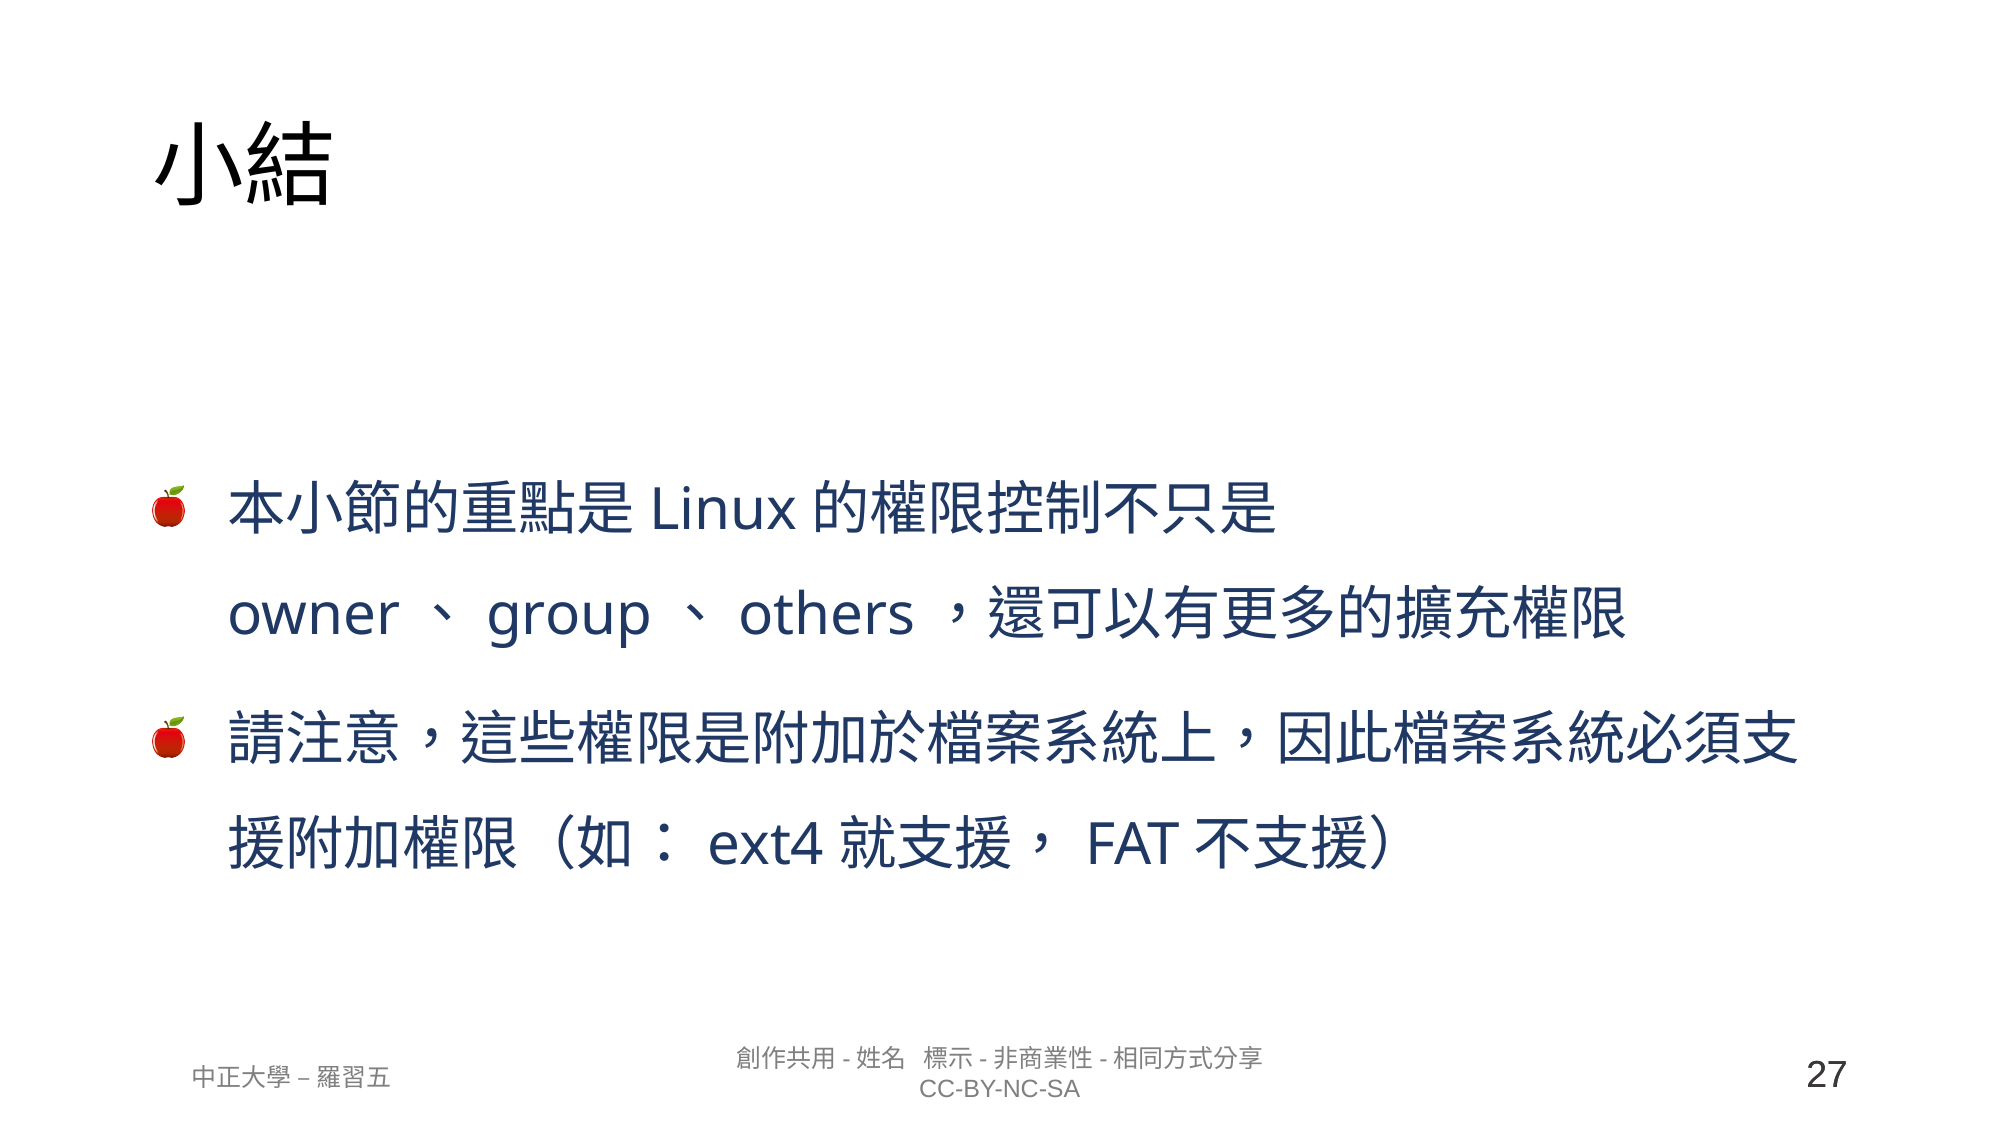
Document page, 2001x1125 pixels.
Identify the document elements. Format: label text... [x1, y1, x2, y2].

picture [152, 716, 194, 758]
picture [152, 485, 194, 527]
title 小結 [137, 59, 1863, 278]
list 本小節的重點是Linux的權限控制不只是owner、group、others，還可以有更多的擴充權限 請注意，這些權限是附加於檔案系統上，因此檔案系統必須支援附加權限（如：ext4就支援，FAT不支援） [137, 299, 1863, 1014]
